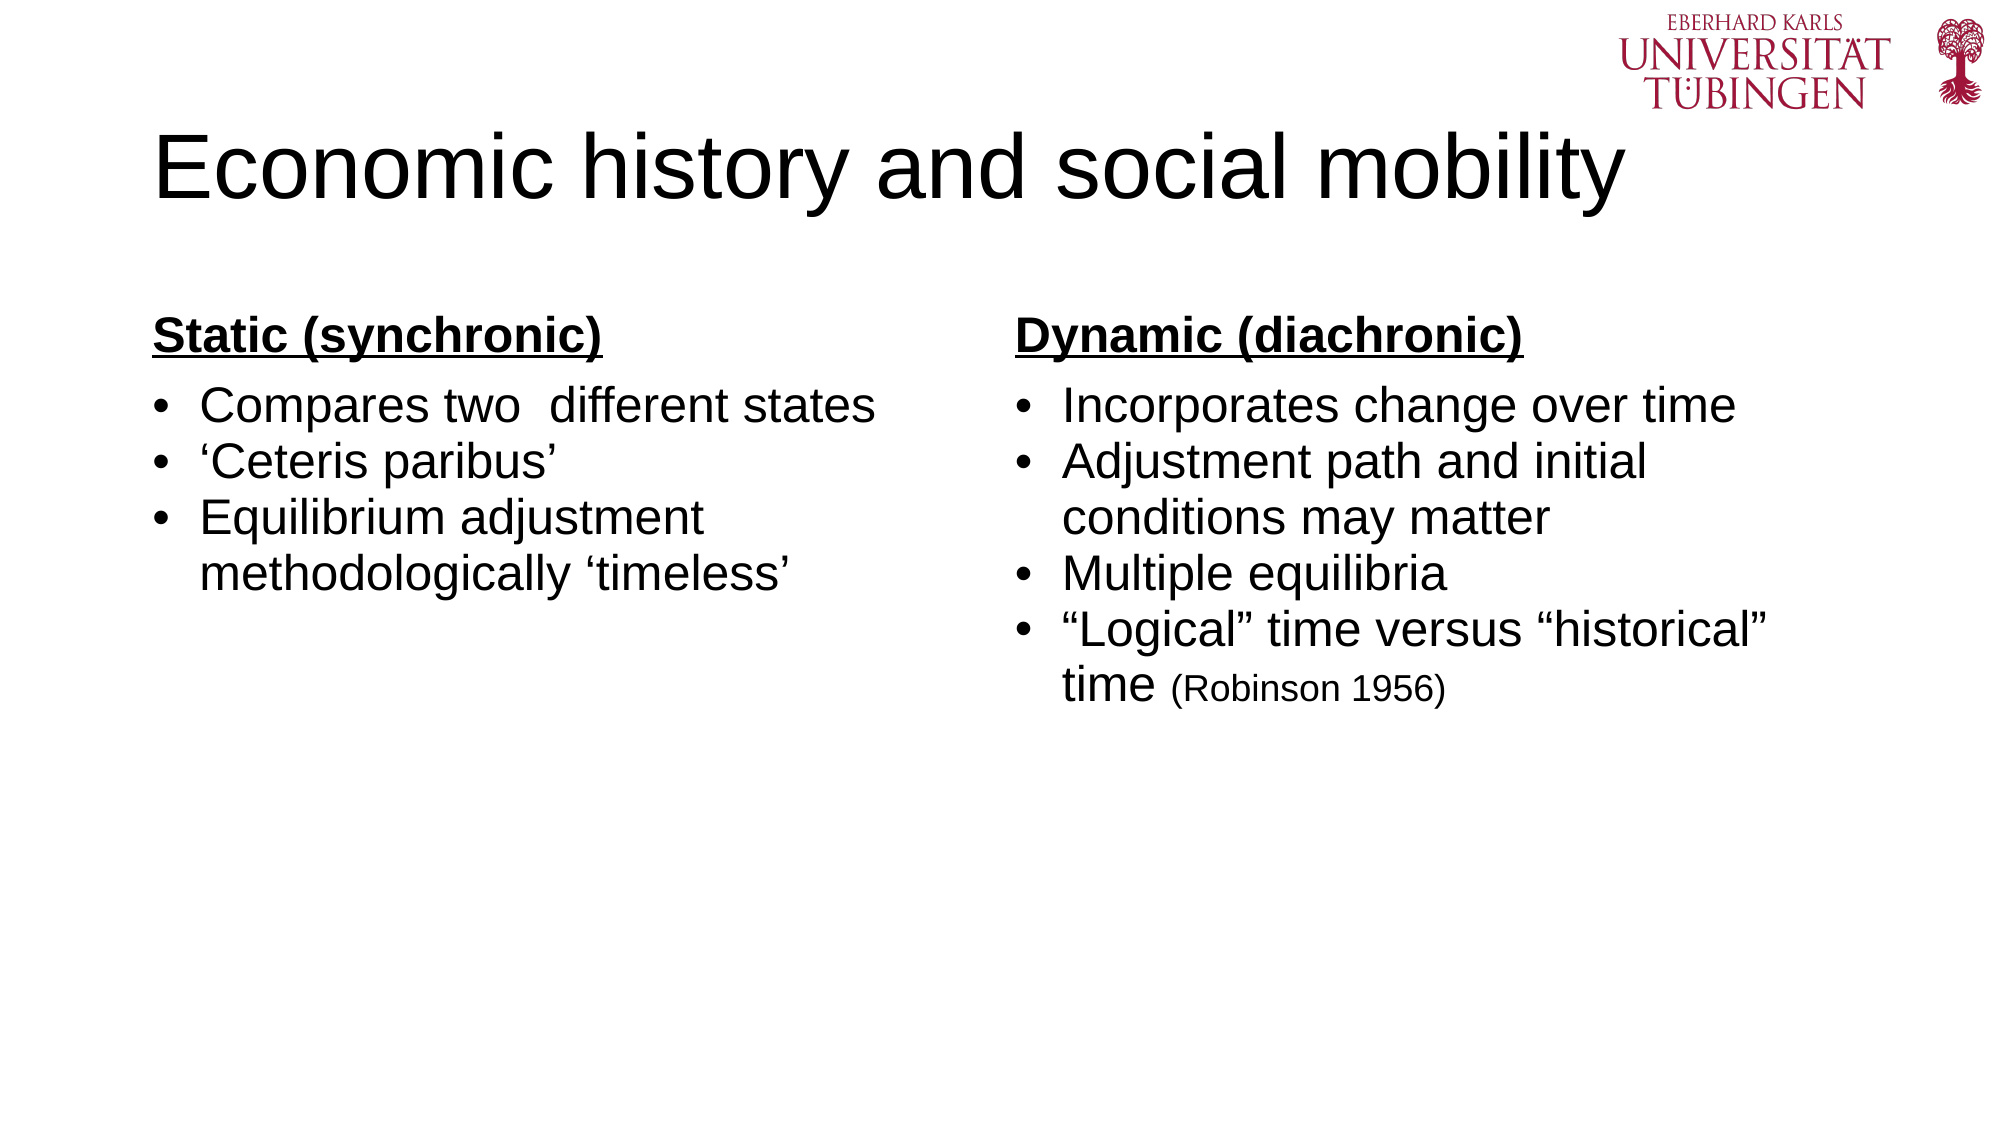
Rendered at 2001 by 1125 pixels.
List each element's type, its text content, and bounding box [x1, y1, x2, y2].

table_cell Incorporates change over time Adjustment path and initial conditions may matter Multiple equilibria “Logical” time versus “historical” time (Robinson 1956) [1000, 370, 1862, 720]
title Economic history and social mobility [137, 59, 1863, 278]
table_header Dynamic (diachronic) [1000, 299, 1862, 370]
table_cell Compares two different states ‘Ceteris paribus’ Equilibrium adjustment methodologically ‘timeless’ [137, 370, 1000, 720]
picture [1611, 0, 1989, 121]
table_header Static (synchronic) [137, 299, 1000, 370]
